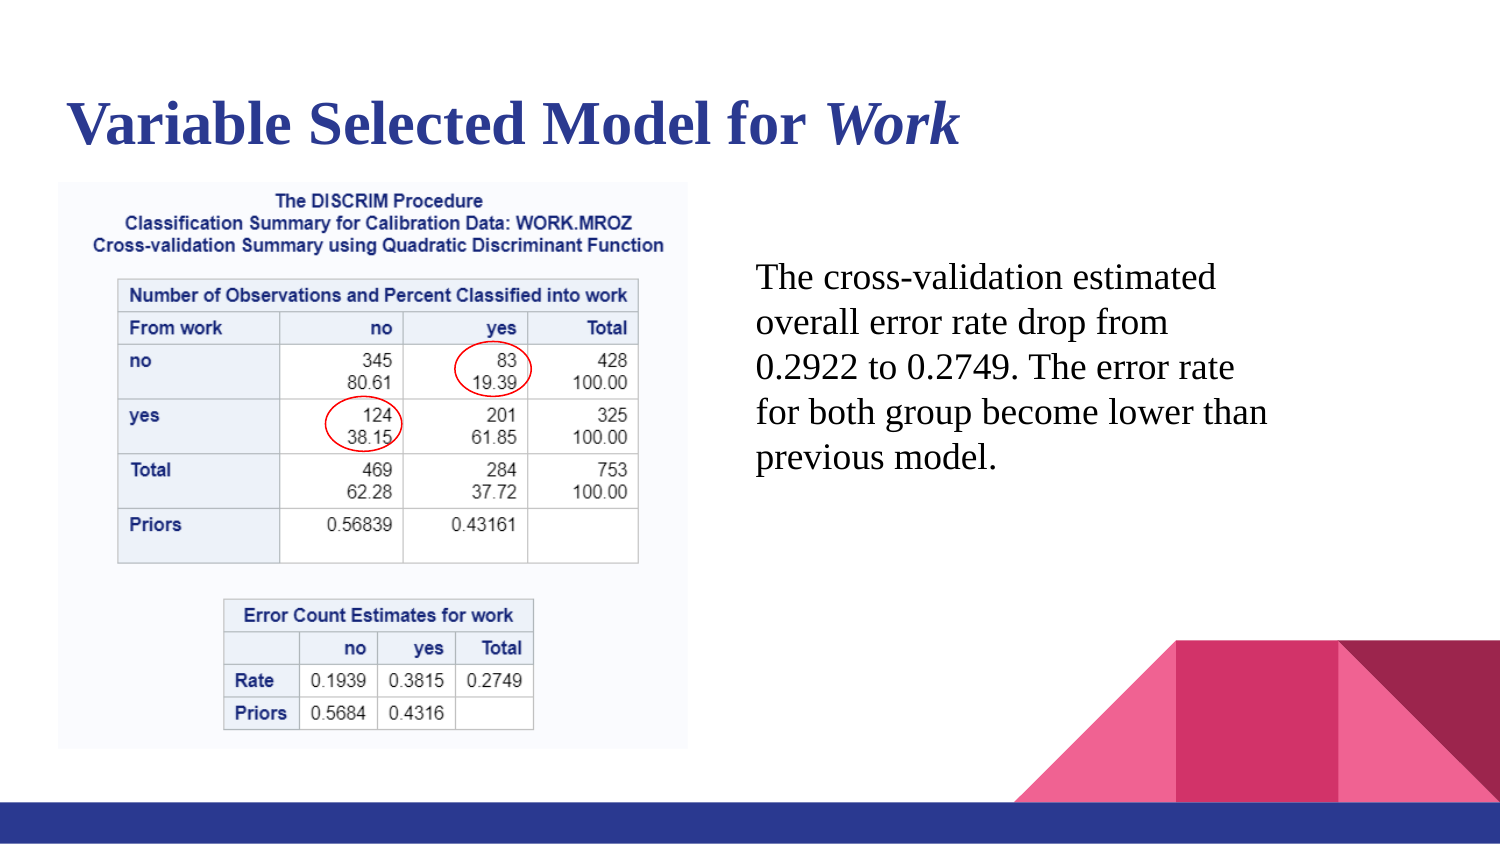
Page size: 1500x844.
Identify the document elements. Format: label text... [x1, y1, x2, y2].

title Variable Selected Model for Work [51, 67, 1449, 167]
text_box The cross-validation estimated overall error rate drop from 0.2922 to 0.2749. The error rate for both group become lower than previous model. [740, 236, 1293, 596]
picture [58, 181, 689, 750]
